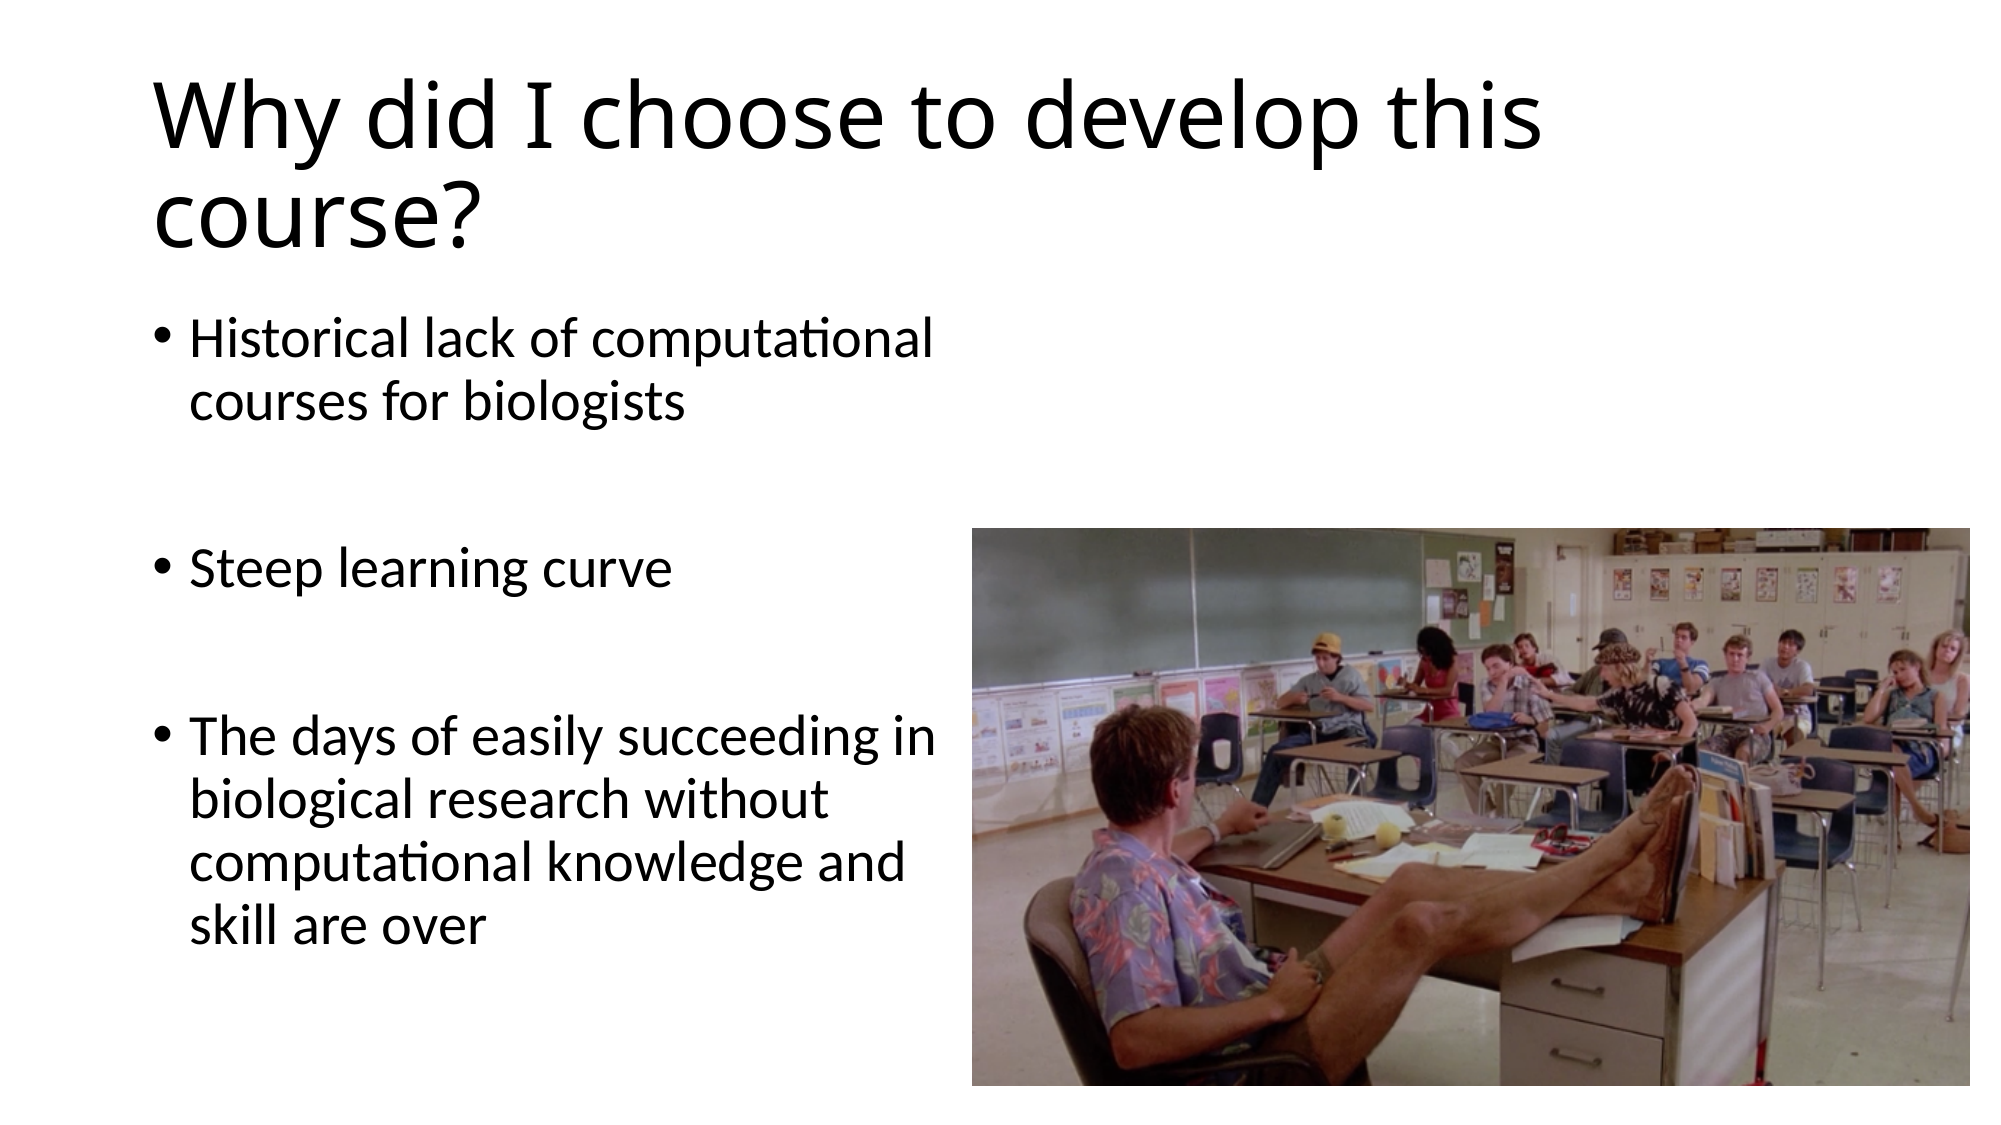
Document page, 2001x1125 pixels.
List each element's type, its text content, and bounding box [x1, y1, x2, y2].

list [972, 528, 1970, 1086]
list Historical lack of computational courses for biologists Steep learning curve The days of easily succeeding in biological research without computational knowledge and skill are over [137, 299, 988, 1014]
title Why did I choose to develop this course? [137, 59, 1863, 278]
